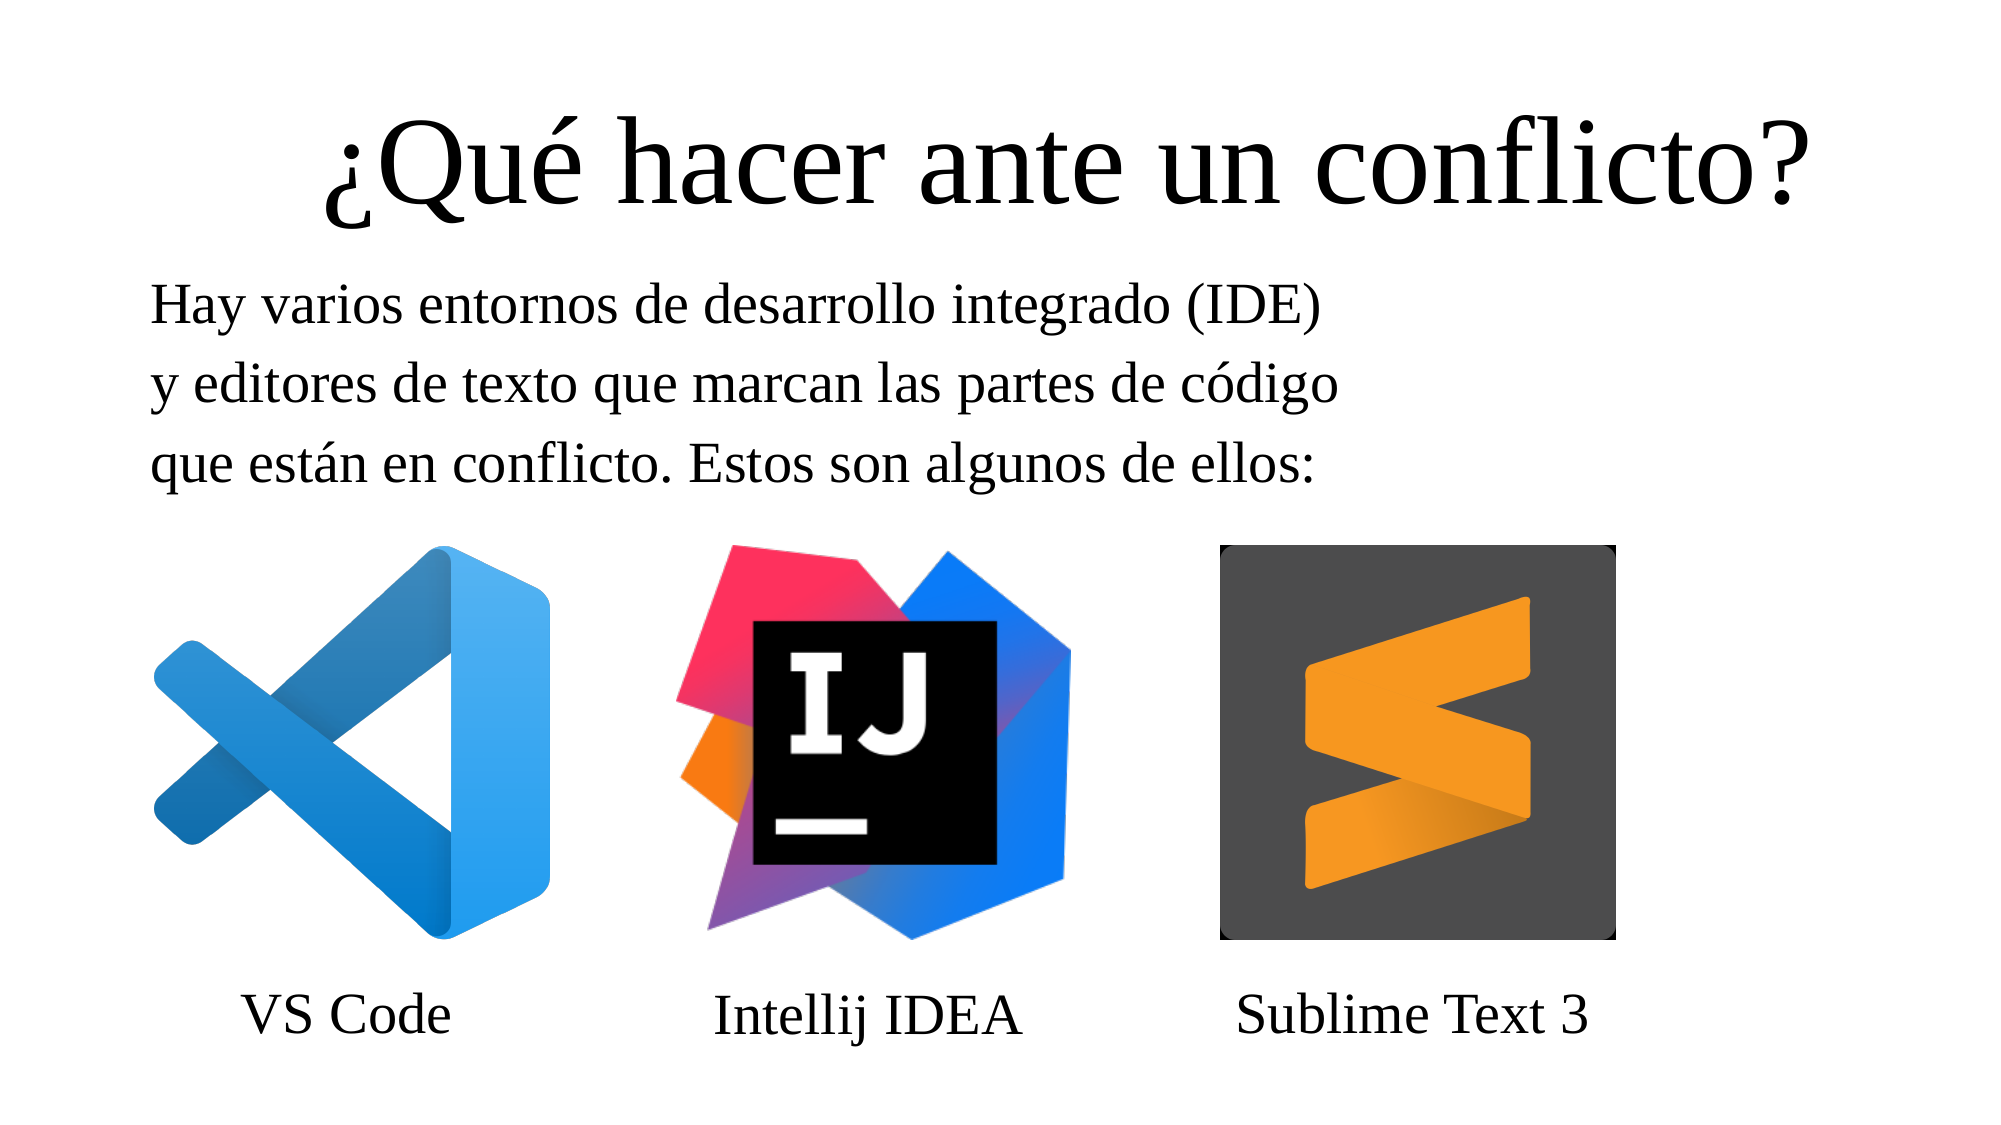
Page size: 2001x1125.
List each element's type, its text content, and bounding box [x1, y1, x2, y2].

text_box Intellij IDEA [699, 958, 1048, 1054]
title ¿Qué hacer ante un conflicto? [135, 60, 2000, 238]
picture [154, 545, 550, 940]
text_box VS Code [225, 958, 479, 1053]
picture [676, 545, 1071, 940]
picture [1220, 545, 1616, 940]
text_box Hay varios entornos de desarrollo integrado (IDE) y editores de texto que marcan las partes de código que están en conflicto. Estos son algunos de ellos: [135, 247, 1376, 502]
text_box Sublime Text 3 [1220, 958, 1616, 1053]
